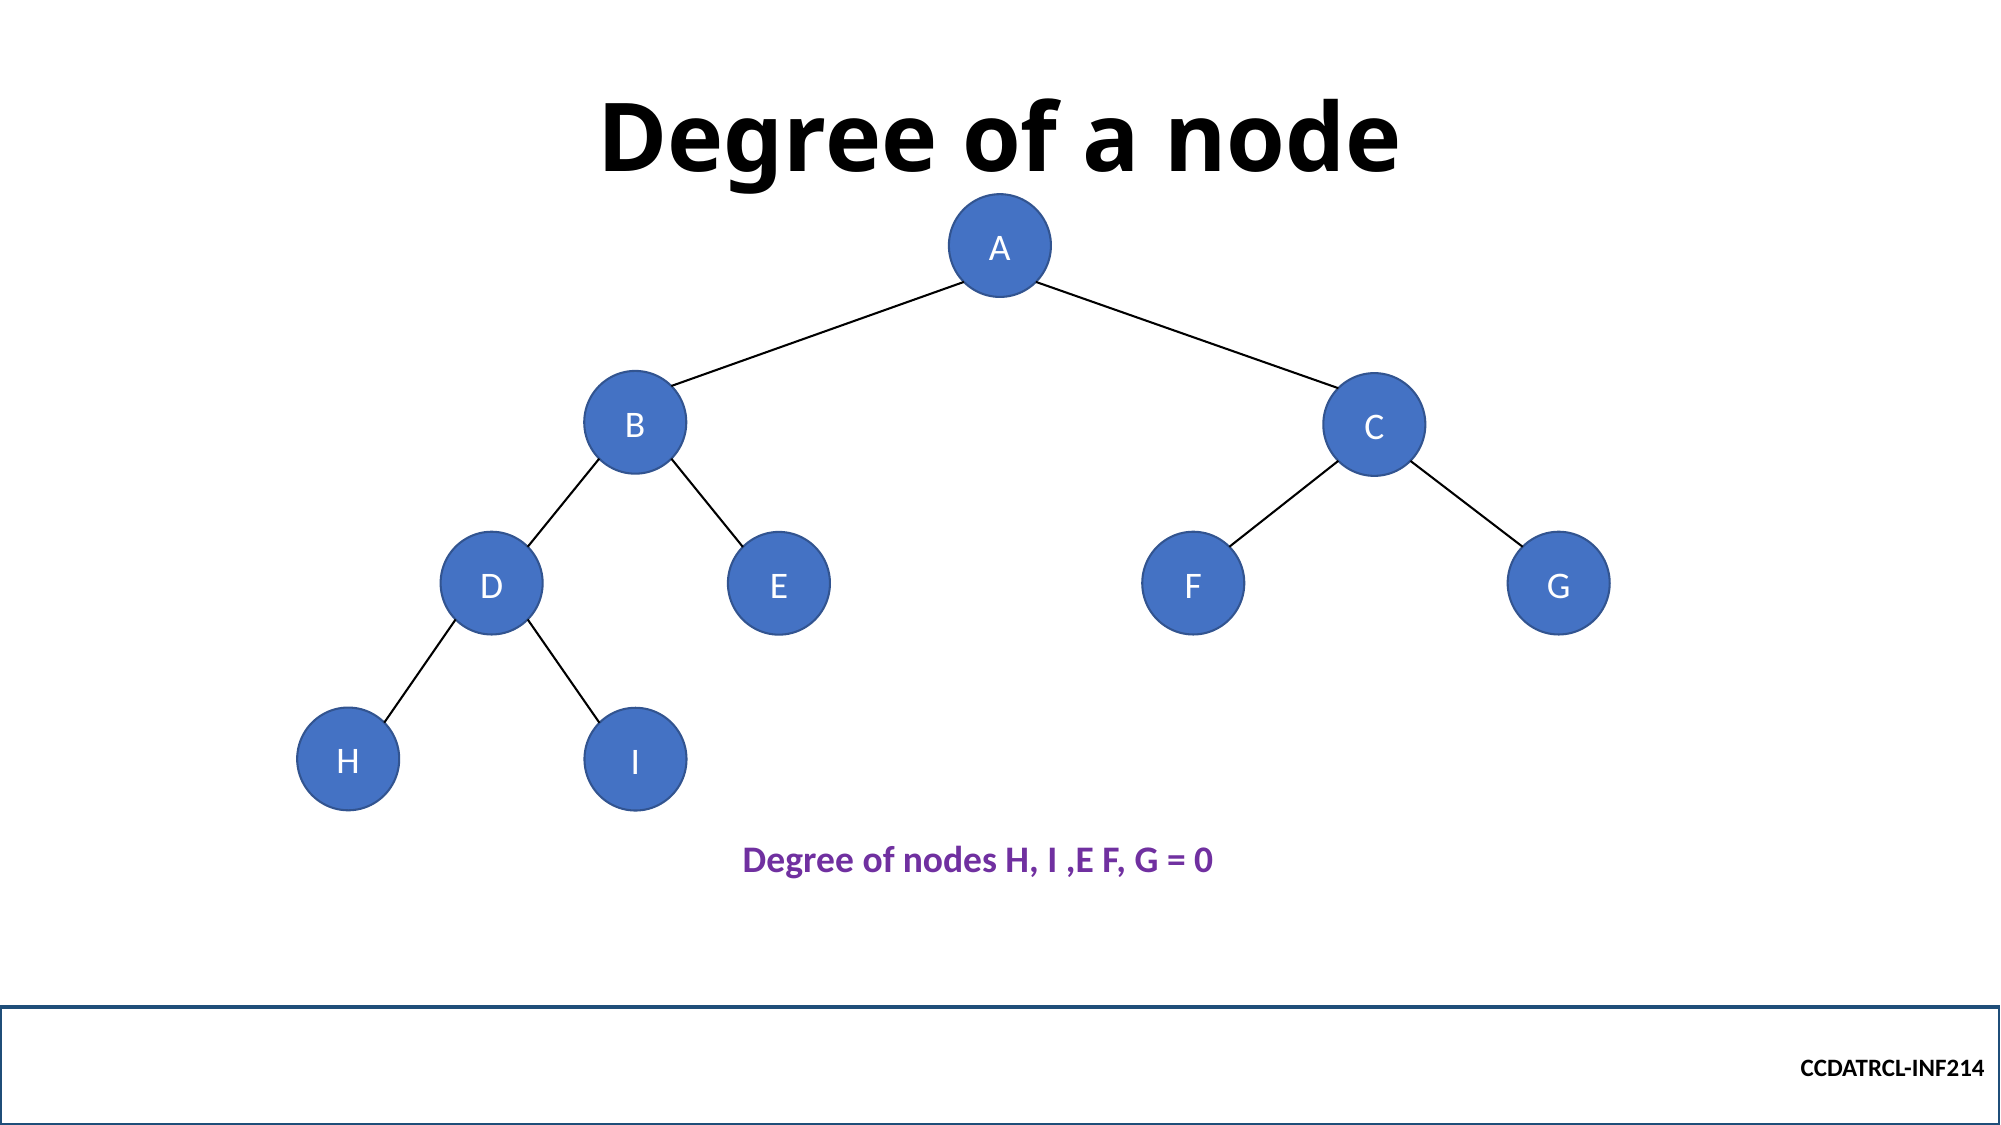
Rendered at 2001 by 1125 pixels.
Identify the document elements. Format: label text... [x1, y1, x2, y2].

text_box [527, 619, 600, 723]
text_box C [1322, 372, 1427, 477]
text_box Degree of nodes H, I ,E F, G = 0 [727, 827, 1236, 888]
text_box A [947, 193, 1052, 298]
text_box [527, 458, 600, 547]
text_box F [1141, 530, 1246, 636]
text_box I [583, 706, 688, 812]
text_box G [1506, 530, 1611, 636]
text_box [249, 248, 1750, 953]
text_box B [583, 369, 688, 475]
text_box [384, 619, 456, 723]
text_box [671, 458, 743, 547]
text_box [1036, 281, 1339, 389]
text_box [671, 281, 964, 387]
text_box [1410, 460, 1523, 547]
text_box D [439, 530, 544, 636]
title Degree of a node [249, 81, 1750, 200]
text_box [1229, 460, 1339, 547]
text_box H [296, 706, 401, 812]
text_box E [726, 530, 831, 636]
footer CCDATRCL-INF214 [0, 1007, 2000, 1125]
